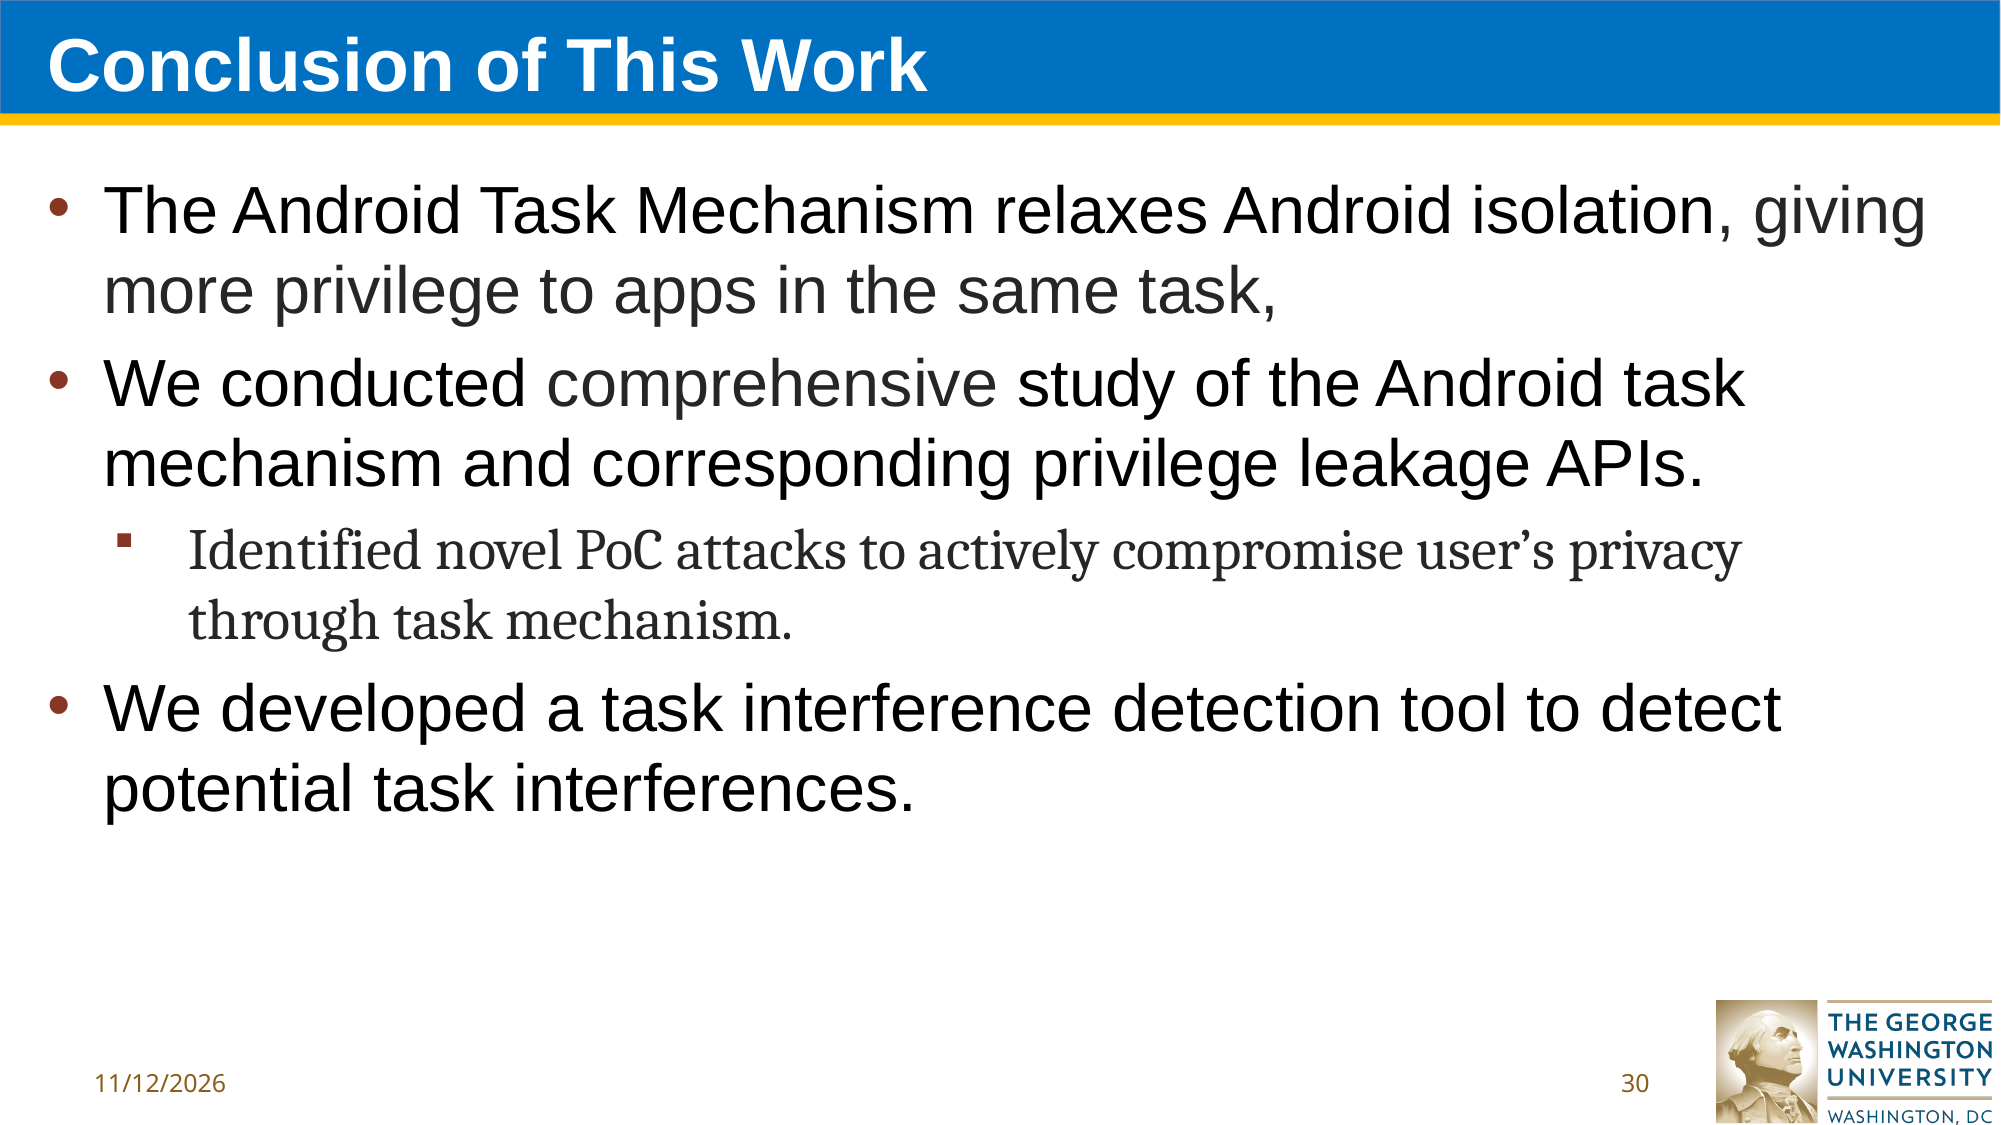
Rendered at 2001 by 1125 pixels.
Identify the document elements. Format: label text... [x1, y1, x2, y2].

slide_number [78, 1055, 546, 1115]
title Conclusion of This Work [32, 0, 1758, 123]
picture [1716, 1000, 1992, 1125]
text_box The Android Task Mechanism relaxes Android isolation, giving more privilege to apps in the same task, We conducted comprehensive study of the Android task mechanism and corresponding privilege leakage APIs. Identified novel PoC attacks to actively compromise user’s privacy through task mechanism. We developed a task interference detection tool to detect potential task interferences. [32, 159, 1958, 922]
slide_number 30 [1452, 1055, 1665, 1115]
